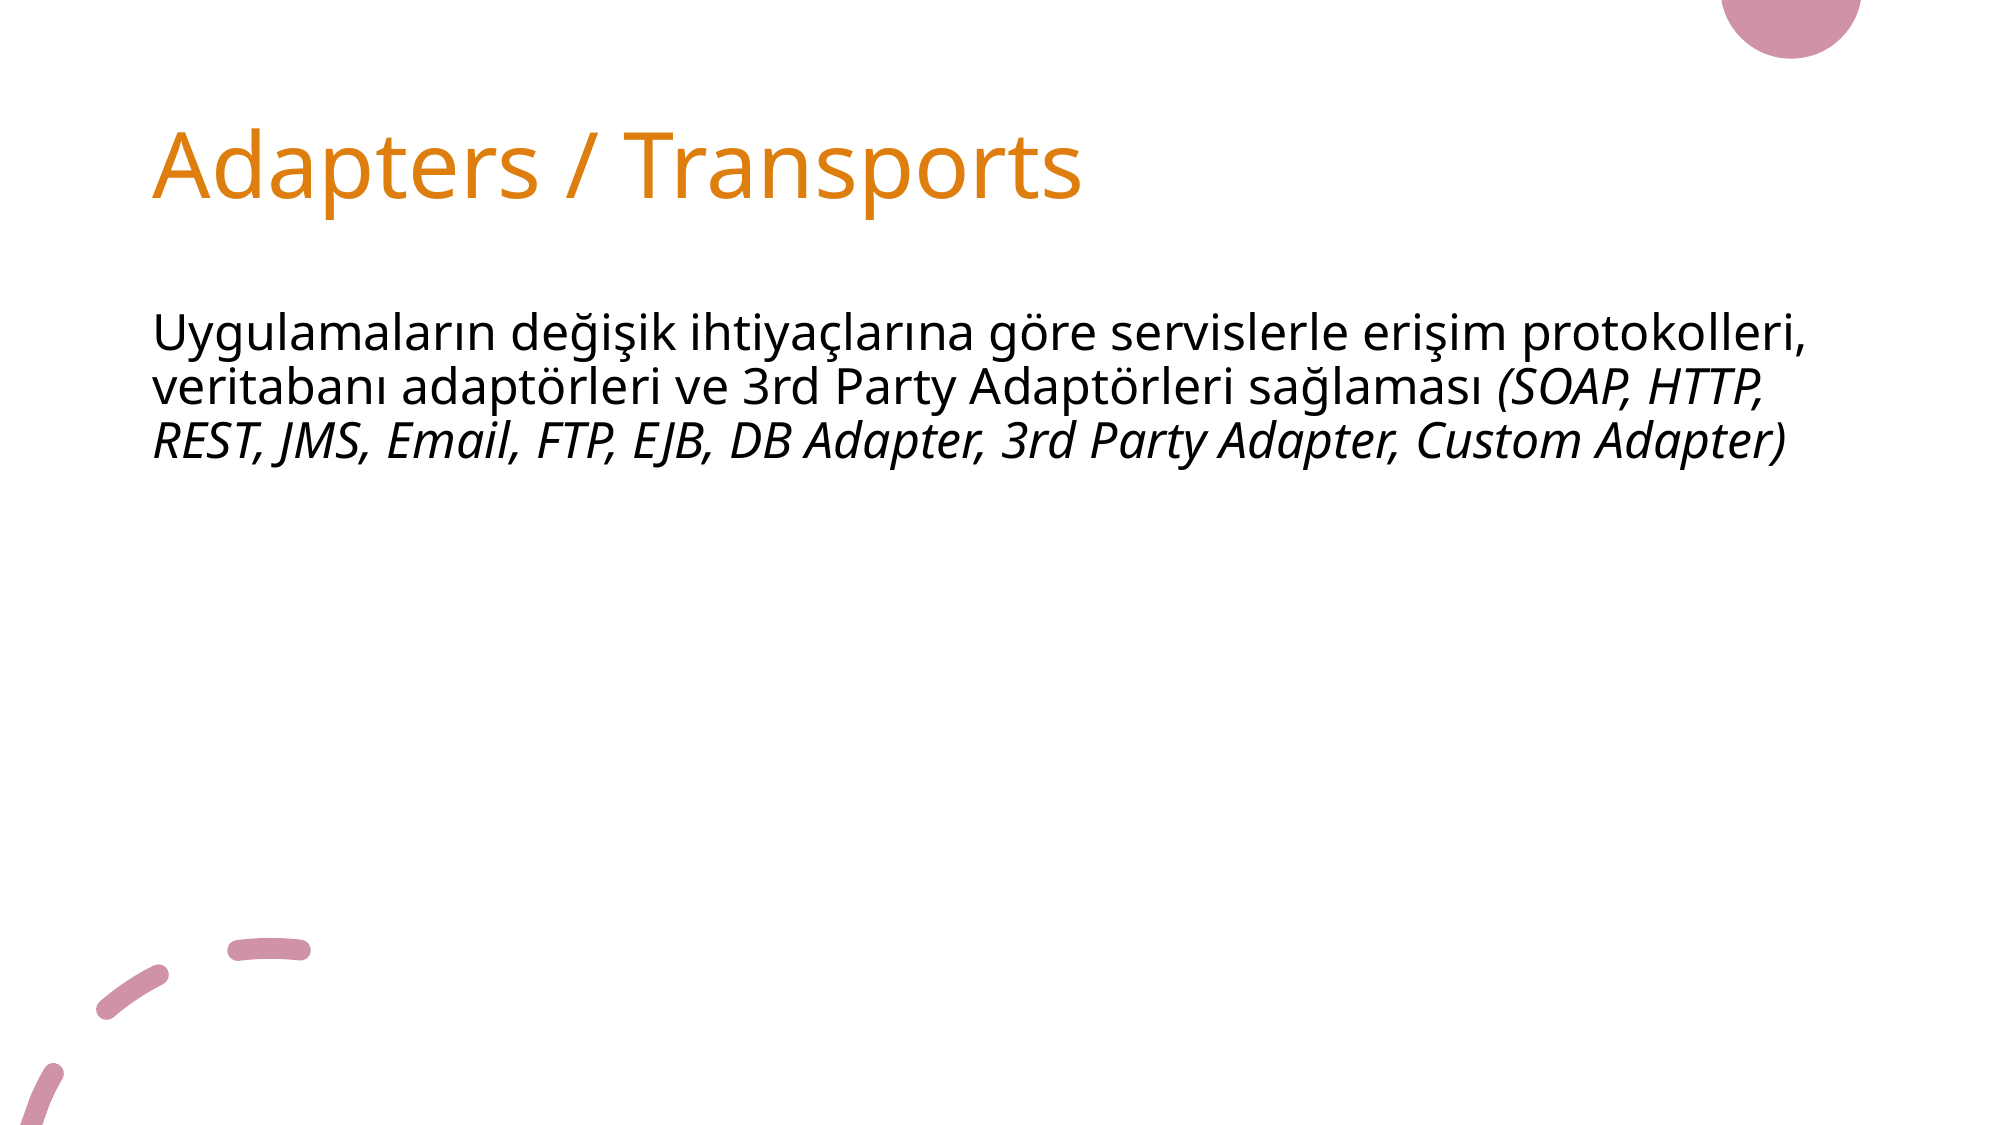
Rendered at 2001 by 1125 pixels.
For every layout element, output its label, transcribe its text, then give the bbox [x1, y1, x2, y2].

list Uygulamaların değişik ihtiyaçlarına göre servislerle erişim protokolleri, veritabanı adaptörleri ve 3rd Party Adaptörleri sağlaması (SOAP, HTTP, REST, JMS, Email, FTP, EJB, DB Adapter, 3rd Party Adapter, Custom Adapter) [137, 299, 1863, 933]
title Adapters / Transports [137, 59, 1863, 278]
